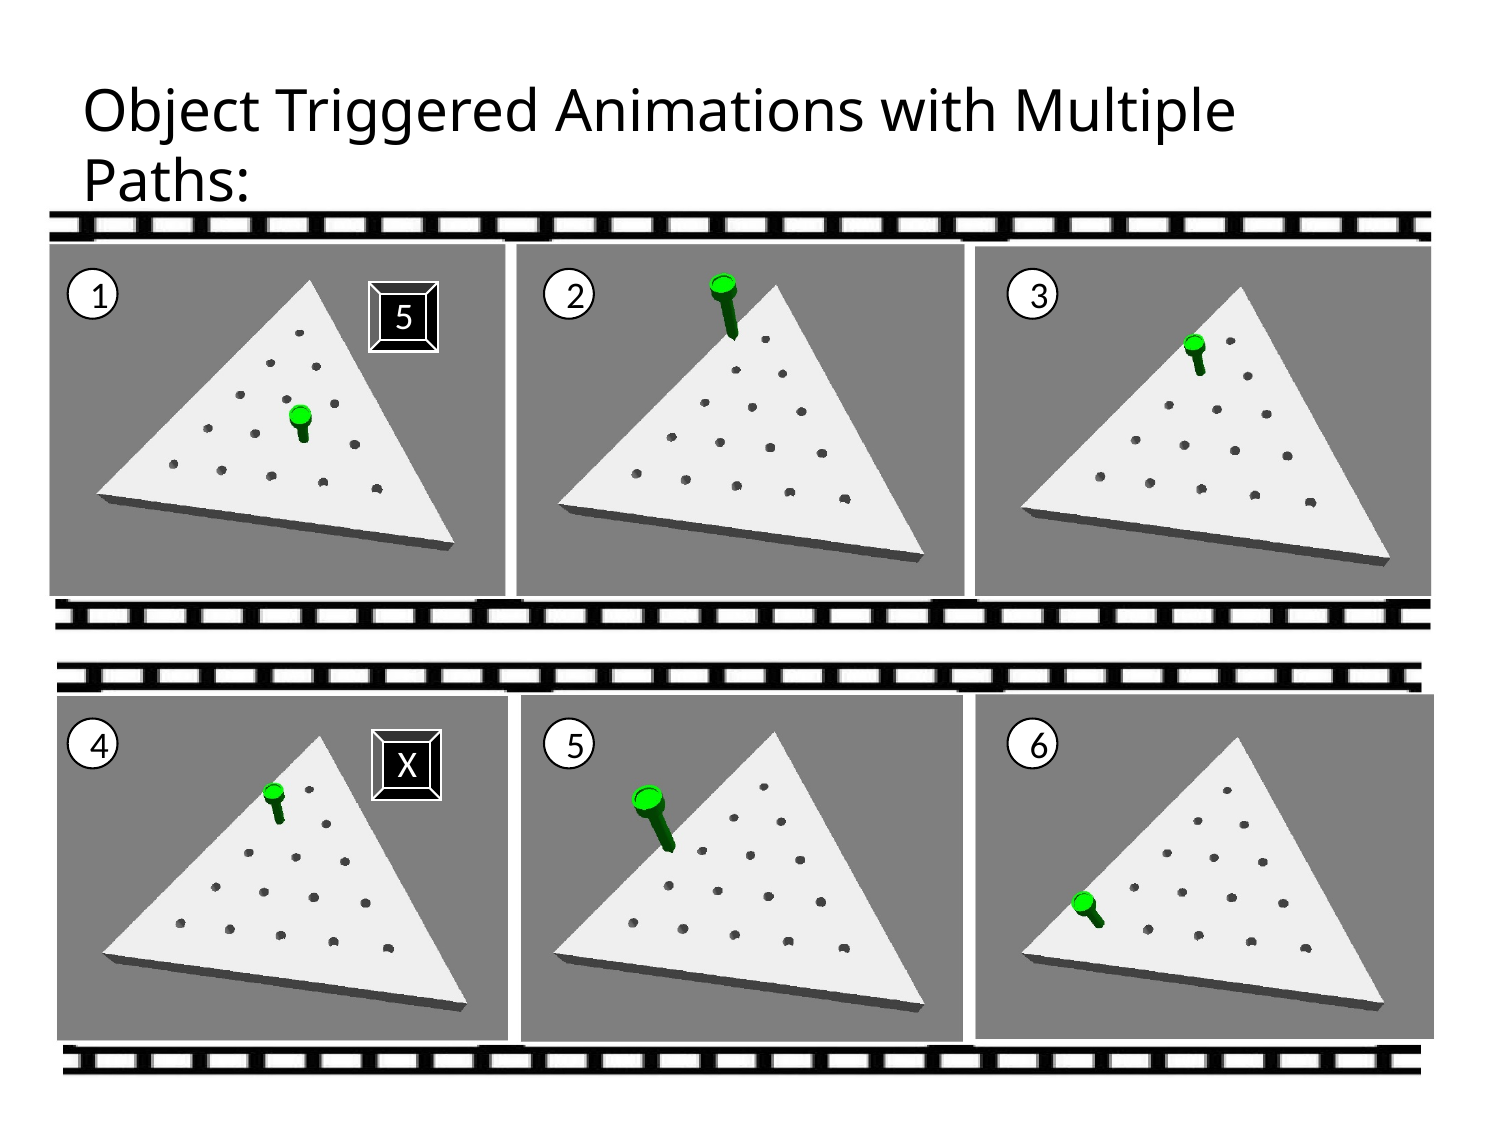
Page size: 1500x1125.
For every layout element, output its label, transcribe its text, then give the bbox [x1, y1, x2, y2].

picture [38, 203, 1443, 636]
picture [49, 656, 1443, 1083]
text_box Object Triggered Animations with Multiple Paths: [67, 65, 1388, 203]
